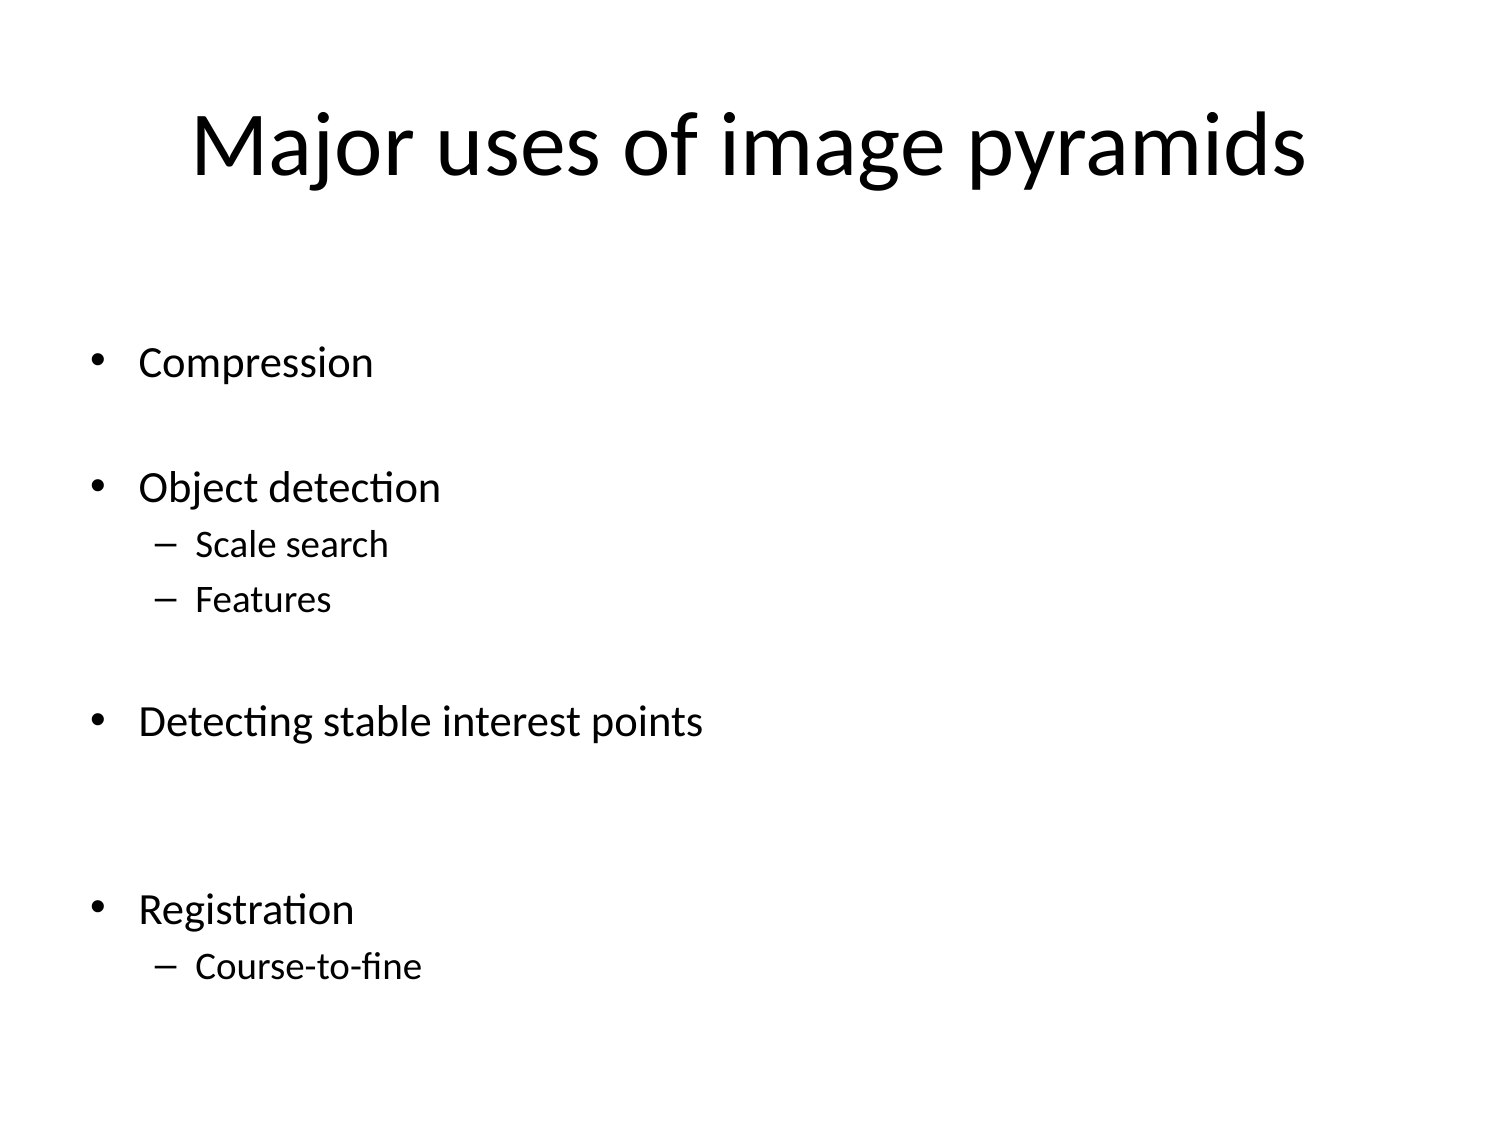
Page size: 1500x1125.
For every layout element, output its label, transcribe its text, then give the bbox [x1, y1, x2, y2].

title Major uses of image pyramids [75, 45, 1425, 233]
list Compression Object detection Scale search Features Detecting stable interest points Registration Course-to-fine [75, 262, 1425, 1005]
